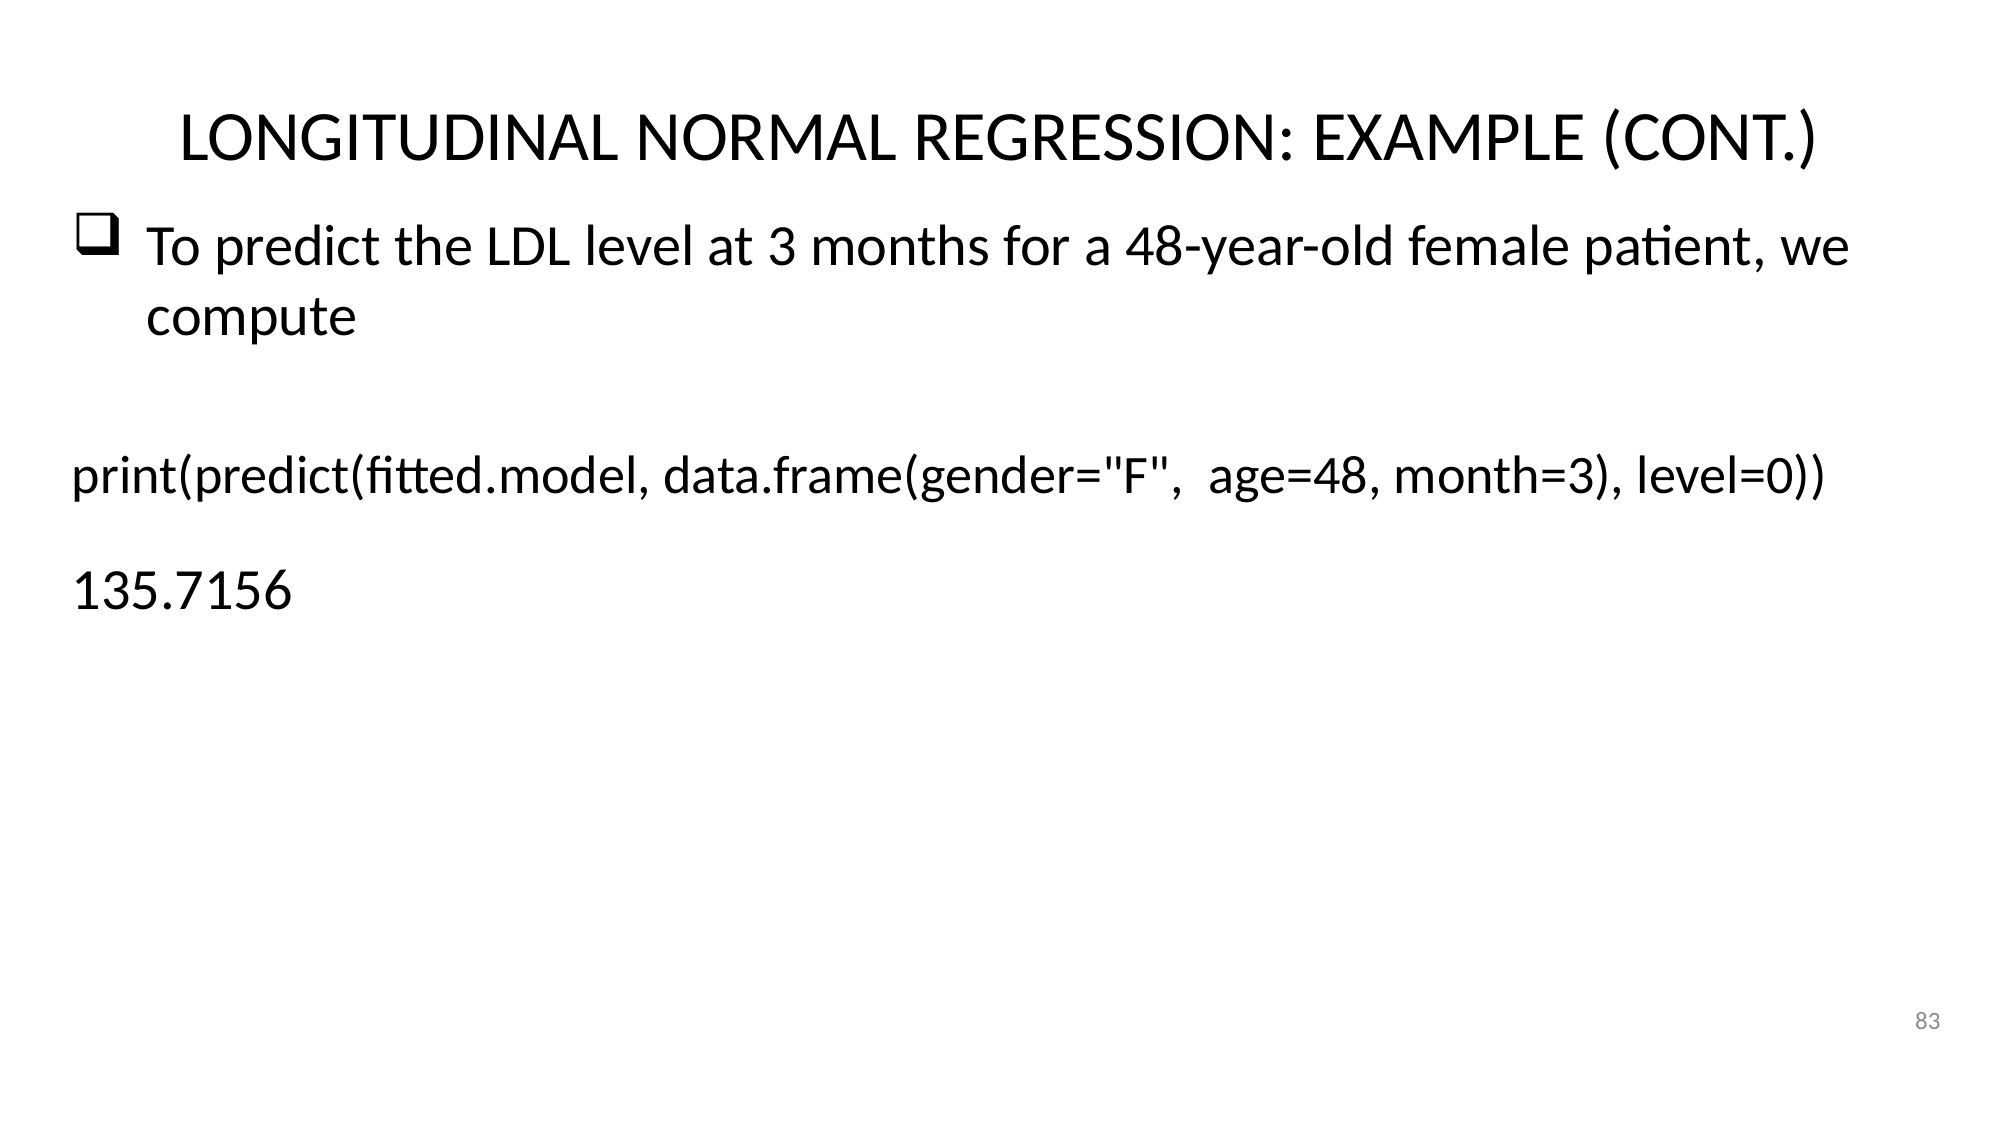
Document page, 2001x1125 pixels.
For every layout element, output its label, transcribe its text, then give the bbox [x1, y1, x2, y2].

text_box LONGITUDINAL NORMAL REGRESSION: EXAMPLE (CONT.) [136, 66, 1864, 199]
slide_number 83 [1768, 964, 1956, 1075]
